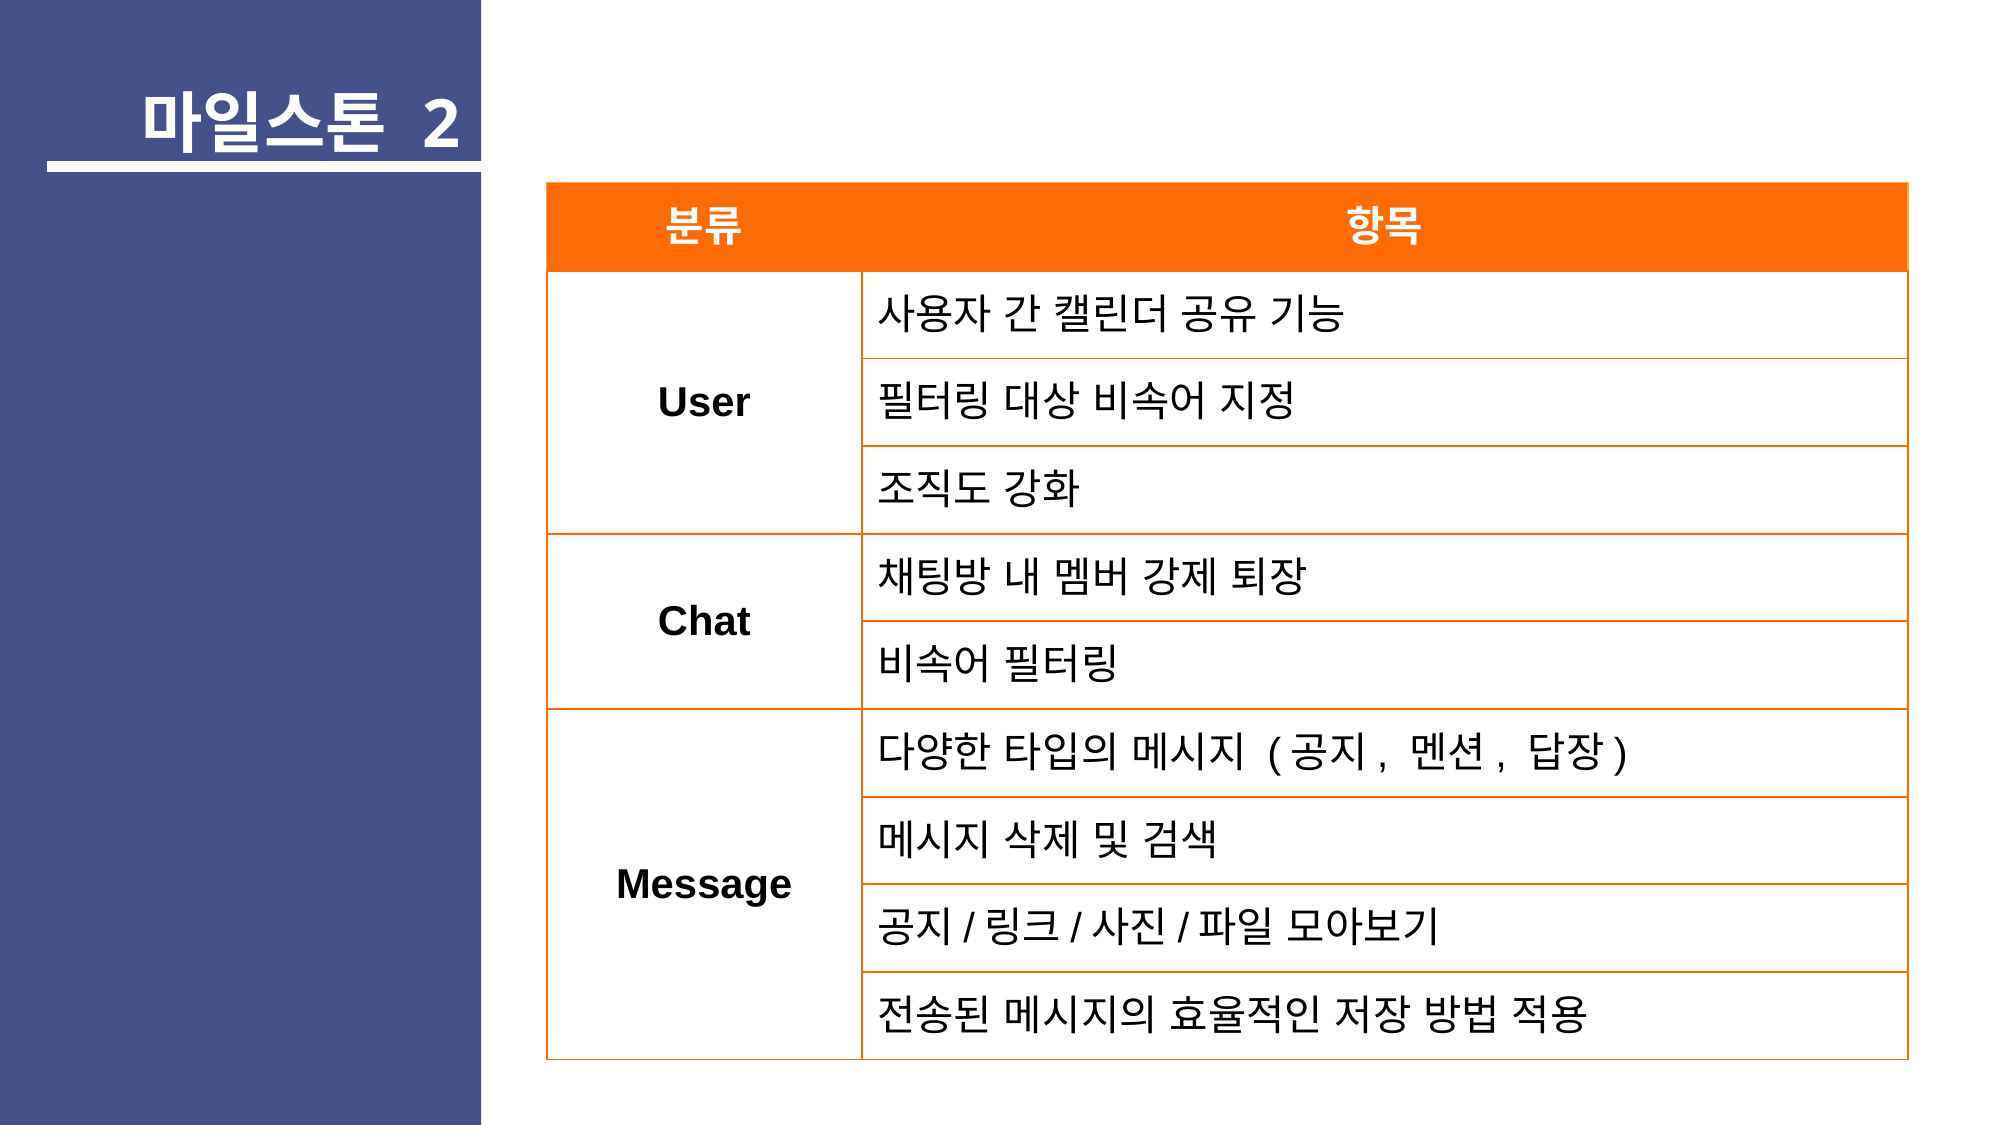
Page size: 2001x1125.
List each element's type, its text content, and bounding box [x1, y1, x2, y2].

text_box 마일스톤 2 [0, 67, 481, 158]
table_cell Chat [548, 535, 861, 708]
table_cell 채팅방 내 멤버 강제 퇴장 [863, 535, 1907, 620]
table_cell 필터링 대상 비속어 지정 [863, 359, 1907, 445]
table_cell 메시지 삭제 및 검색 [863, 798, 1907, 883]
text_box [47, 161, 481, 172]
table_header 항목 [862, 183, 1907, 270]
table_cell 비속어 필터링 [863, 622, 1907, 708]
table_cell 다양한 타입의 메시지 (공지, 멘션, 답장) [863, 710, 1907, 796]
table_cell 조직도 강화 [863, 447, 1907, 533]
table_cell 전송된 메시지의 효율적인 저장 방법 적용 [863, 973, 1907, 1059]
table_cell 사용자 간 캘린더 공유 기능 [863, 272, 1907, 358]
table_cell 공지/링크/사진/파일 모아보기 [863, 885, 1907, 971]
table_header 분류 [547, 183, 862, 270]
table_cell User [548, 272, 861, 533]
table_cell Message [548, 710, 861, 1059]
